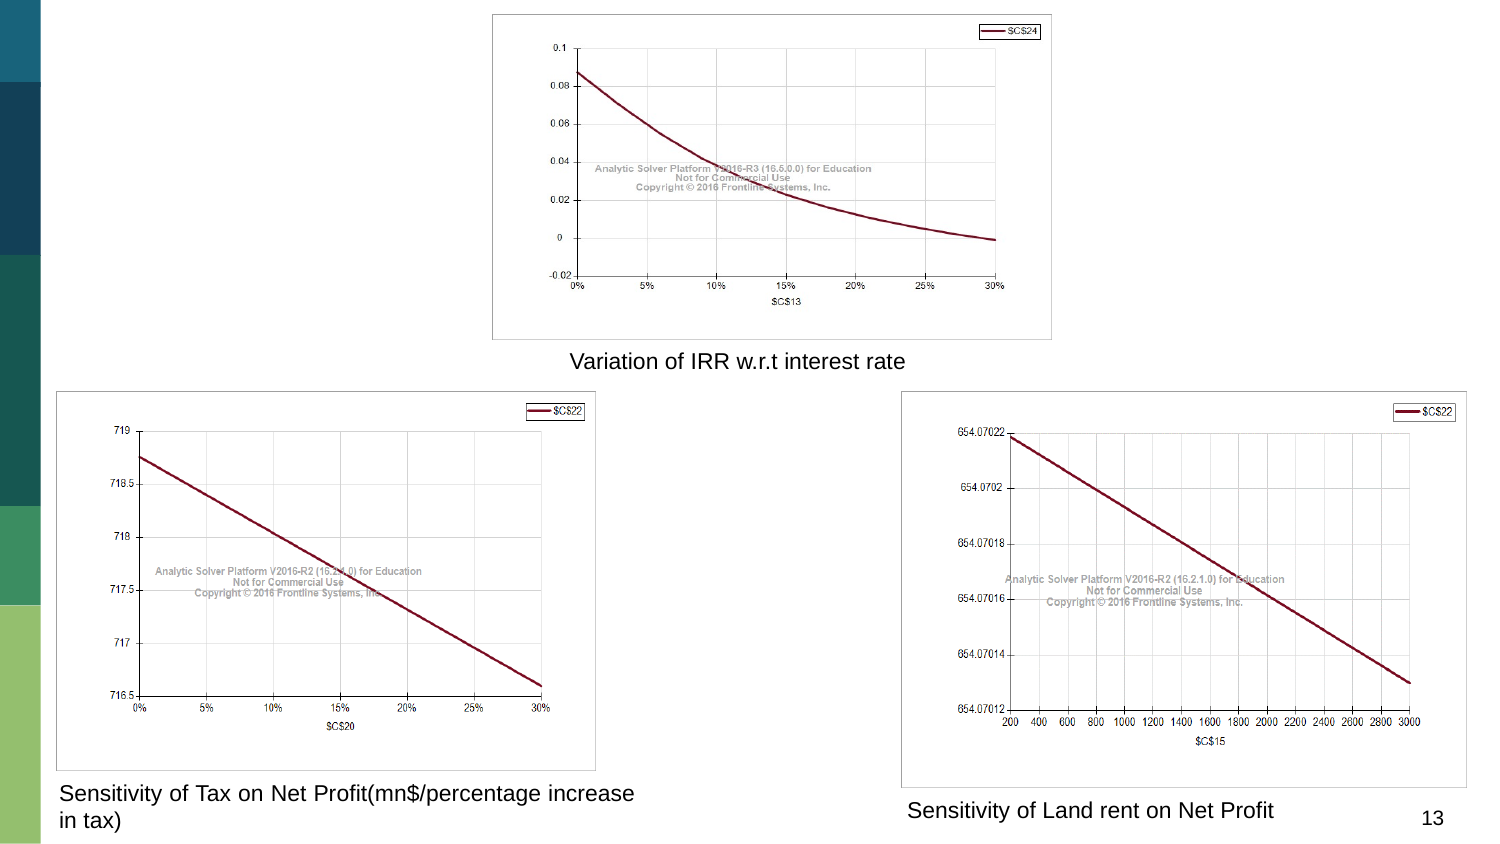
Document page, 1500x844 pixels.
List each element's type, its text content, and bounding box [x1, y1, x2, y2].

text_box Variation of IRR w.r.t interest rate [534, 339, 1087, 410]
picture [491, 14, 1052, 340]
picture [56, 390, 596, 771]
text_box Sensitivity of Land rent on Net Profit [873, 788, 1500, 844]
text_box 13 [1406, 797, 1474, 838]
picture [900, 390, 1467, 788]
text_box Sensitivity of Tax on Net Profit(mn$/percentage increase in tax) [25, 770, 651, 844]
